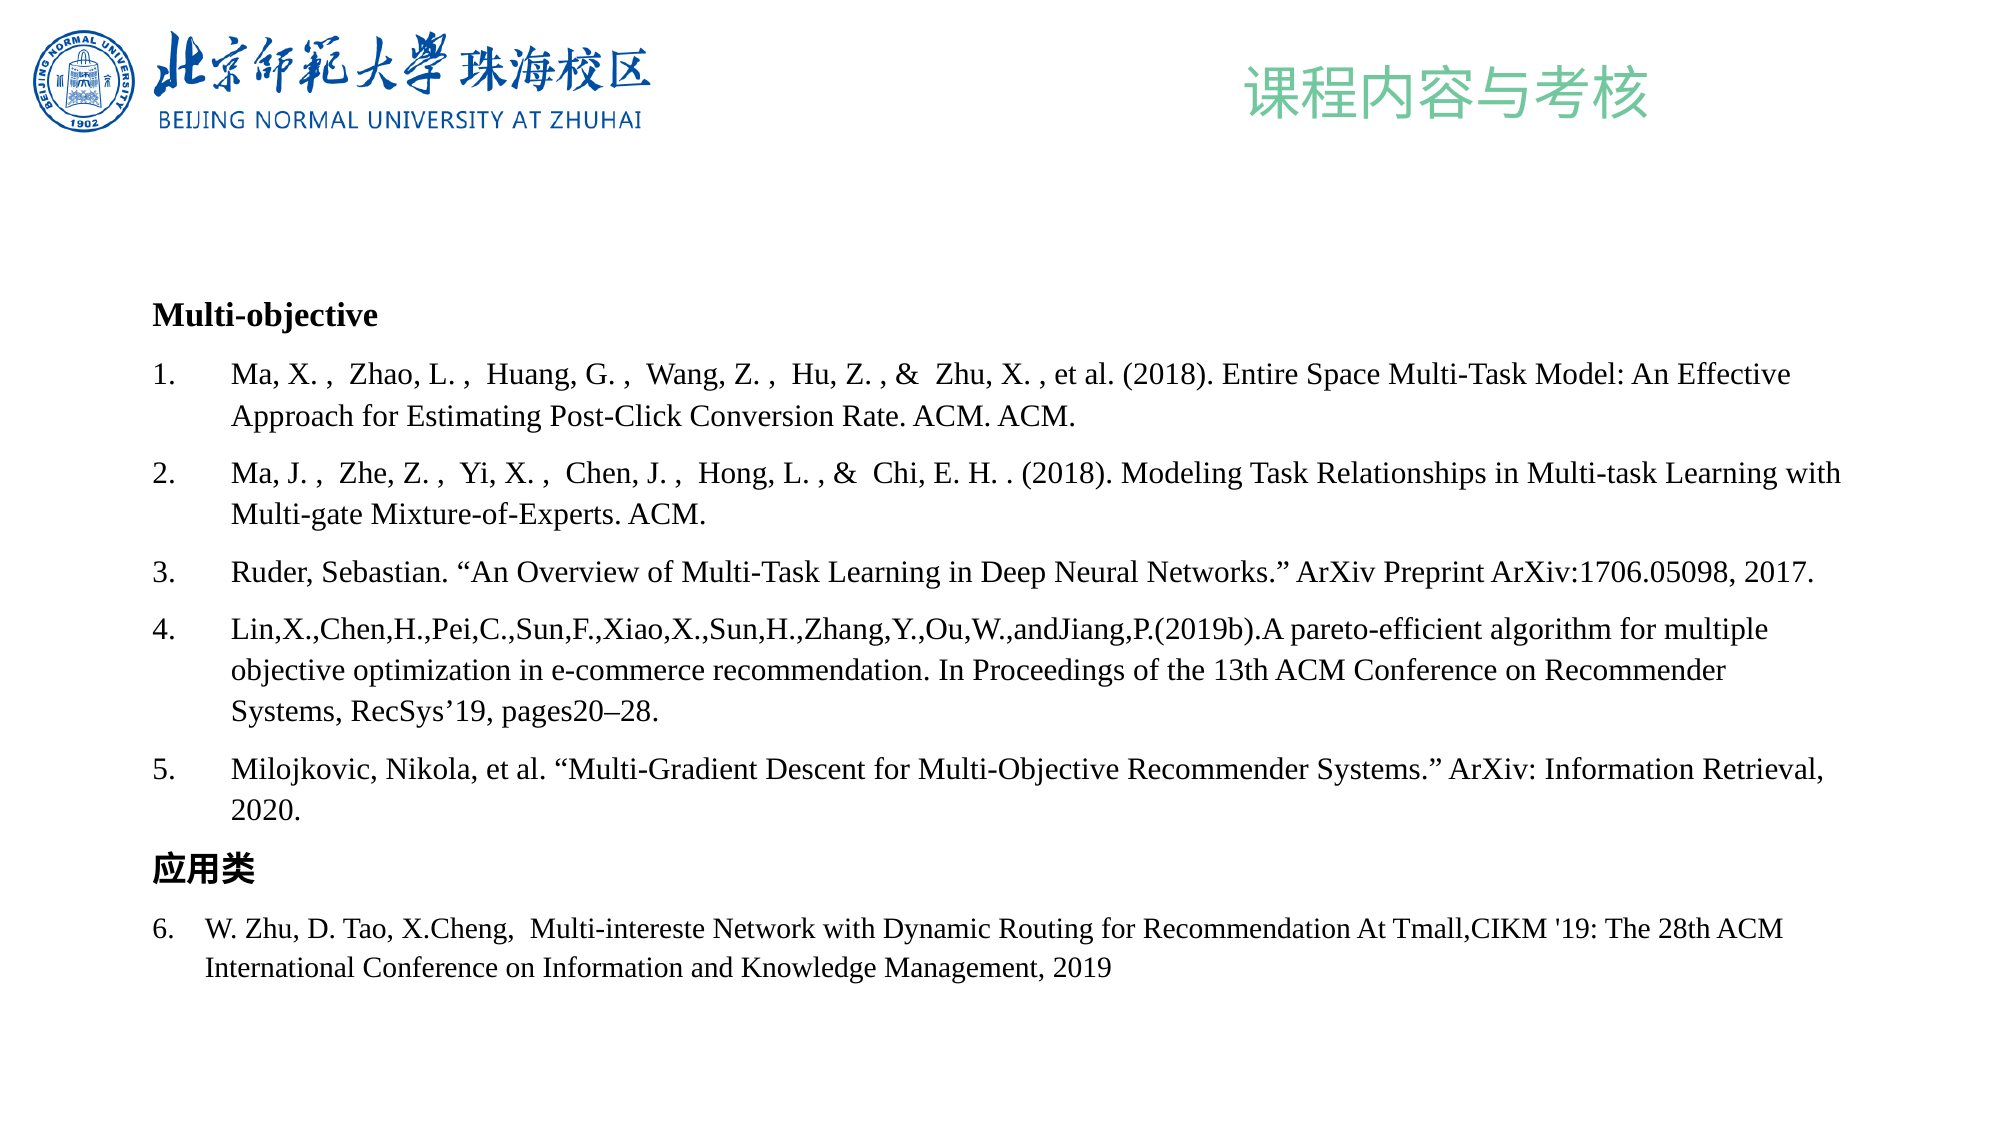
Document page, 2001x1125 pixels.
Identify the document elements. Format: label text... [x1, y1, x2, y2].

list Multi-objective Ma, X. , Zhao, L. , Huang, G. , Wang, Z. , Hu, Z. , & Zhu, X. , et al. (2018). Entire Space Multi-Task Model: An Effective Approach for Estimating Post-Click Conversion Rate. ACM. ACM. Ma, J. , Zhe, Z. , Yi, X. , Chen, J. , Hong, L. , & Chi, E. H. . (2018). Modeling Task Relationships in Multi-task Learning with Multi-gate Mixture-of-Experts. ACM. Ruder, Sebastian. “An Overview of Multi-Task Learning in Deep Neural Networks.” ArXiv Preprint ArXiv:1706.05098, 2017. Lin,X.,Chen,H.,Pei,C.,Sun,F.,Xiao,X.,Sun,H.,Zhang,Y.,Ou,W.,andJiang,P.(2019b).A pareto-efficient algorithm for multiple objective optimization in e-commerce recommendation. In Proceedings of the 13th ACM Conference on Recommender Systems, RecSys’19, pages20–28. Milojkovic, Nikola, et al. “Multi-Gradient Descent for Multi-Objective Recommender Systems.” ArXiv: Information Retrieval, 2020. 应用类 W. Zhu, D. Tao, X.Cheng, Multi-intereste Network with Dynamic Routing for Recommendation At Tmall,CIKM '19: The 28th ACM International Conference on Information and Knowledge Management, 2019 [137, 288, 1863, 1003]
picture [33, 30, 652, 136]
text_box 课程内容与考核 [1227, 49, 1665, 135]
